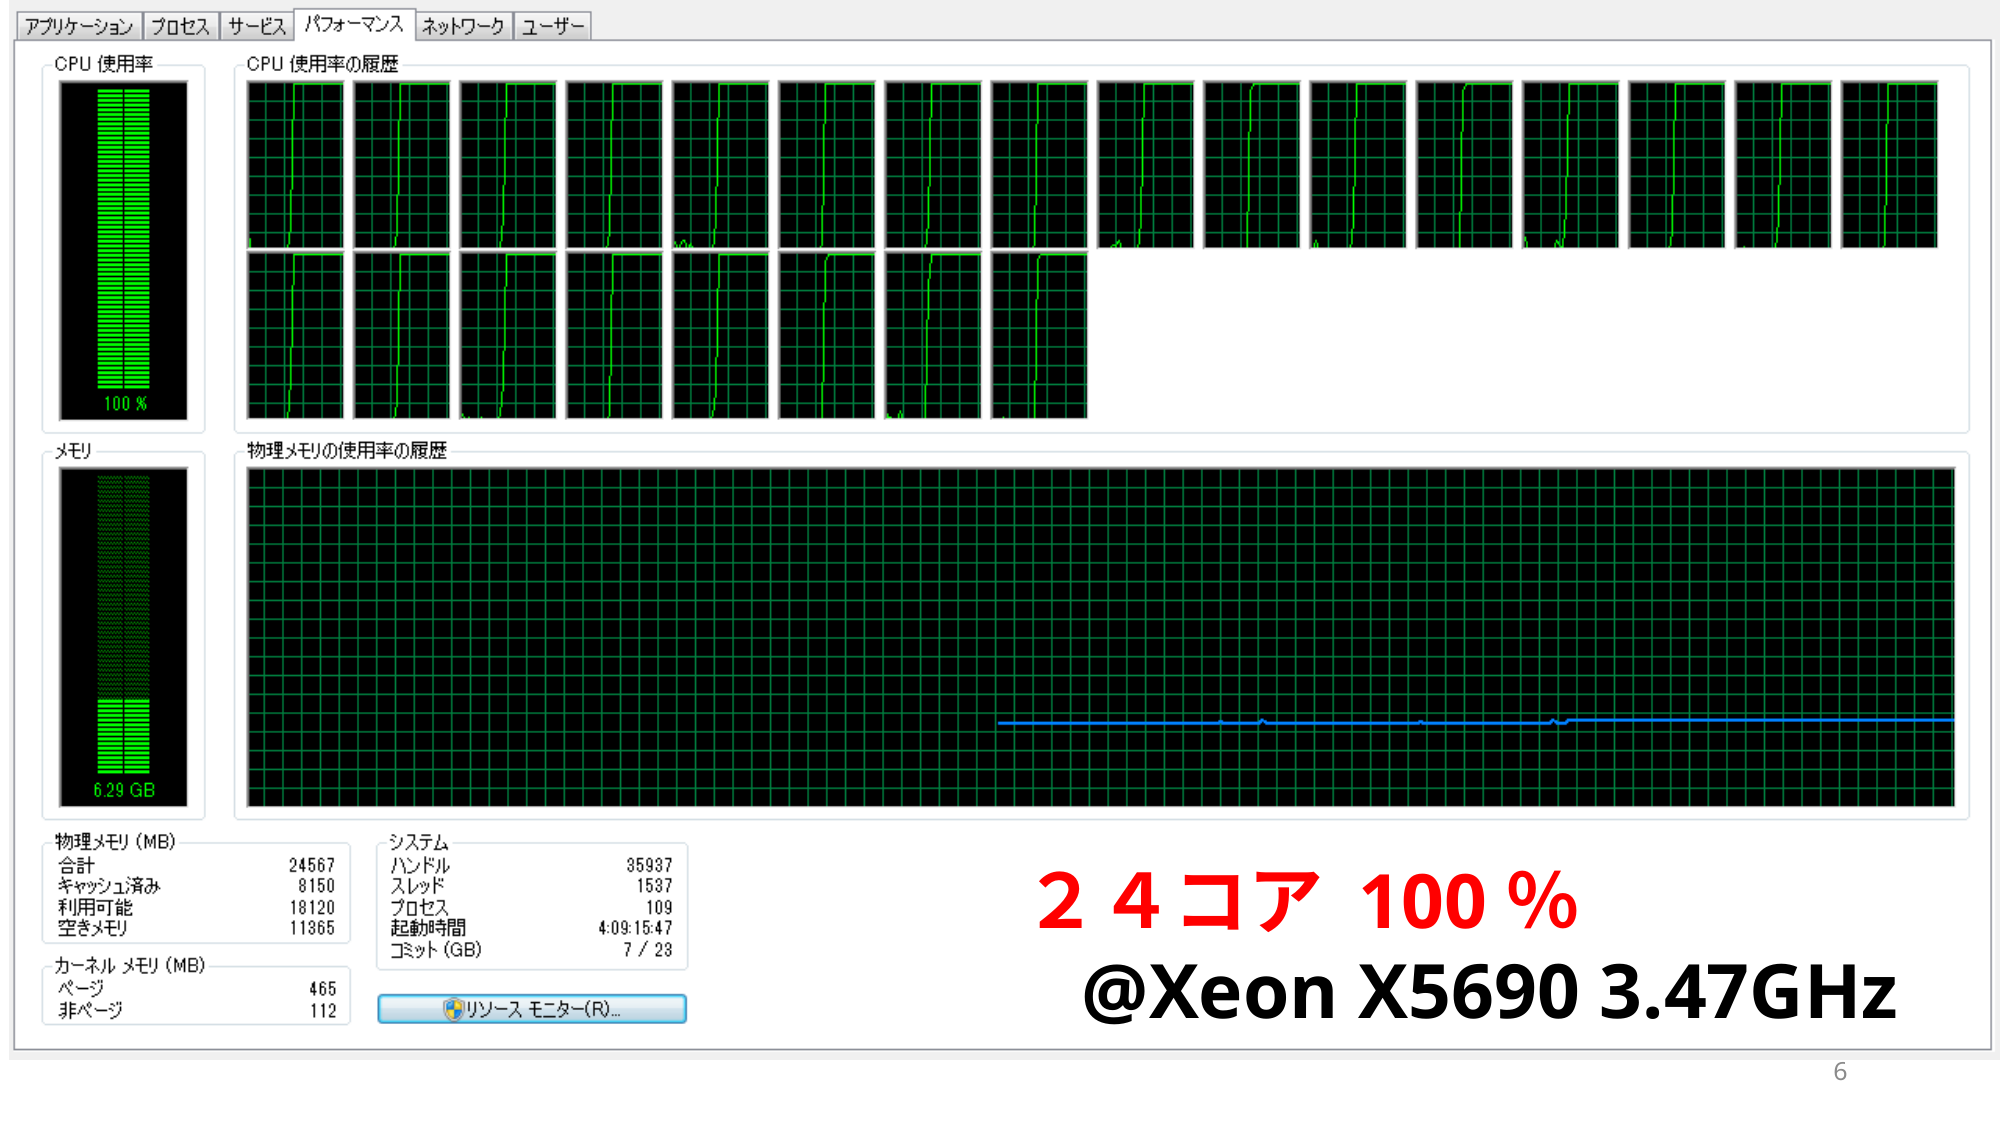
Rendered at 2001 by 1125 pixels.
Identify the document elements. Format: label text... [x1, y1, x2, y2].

picture [9, 0, 2000, 1060]
slide_number 6 [1412, 1060, 1863, 1103]
